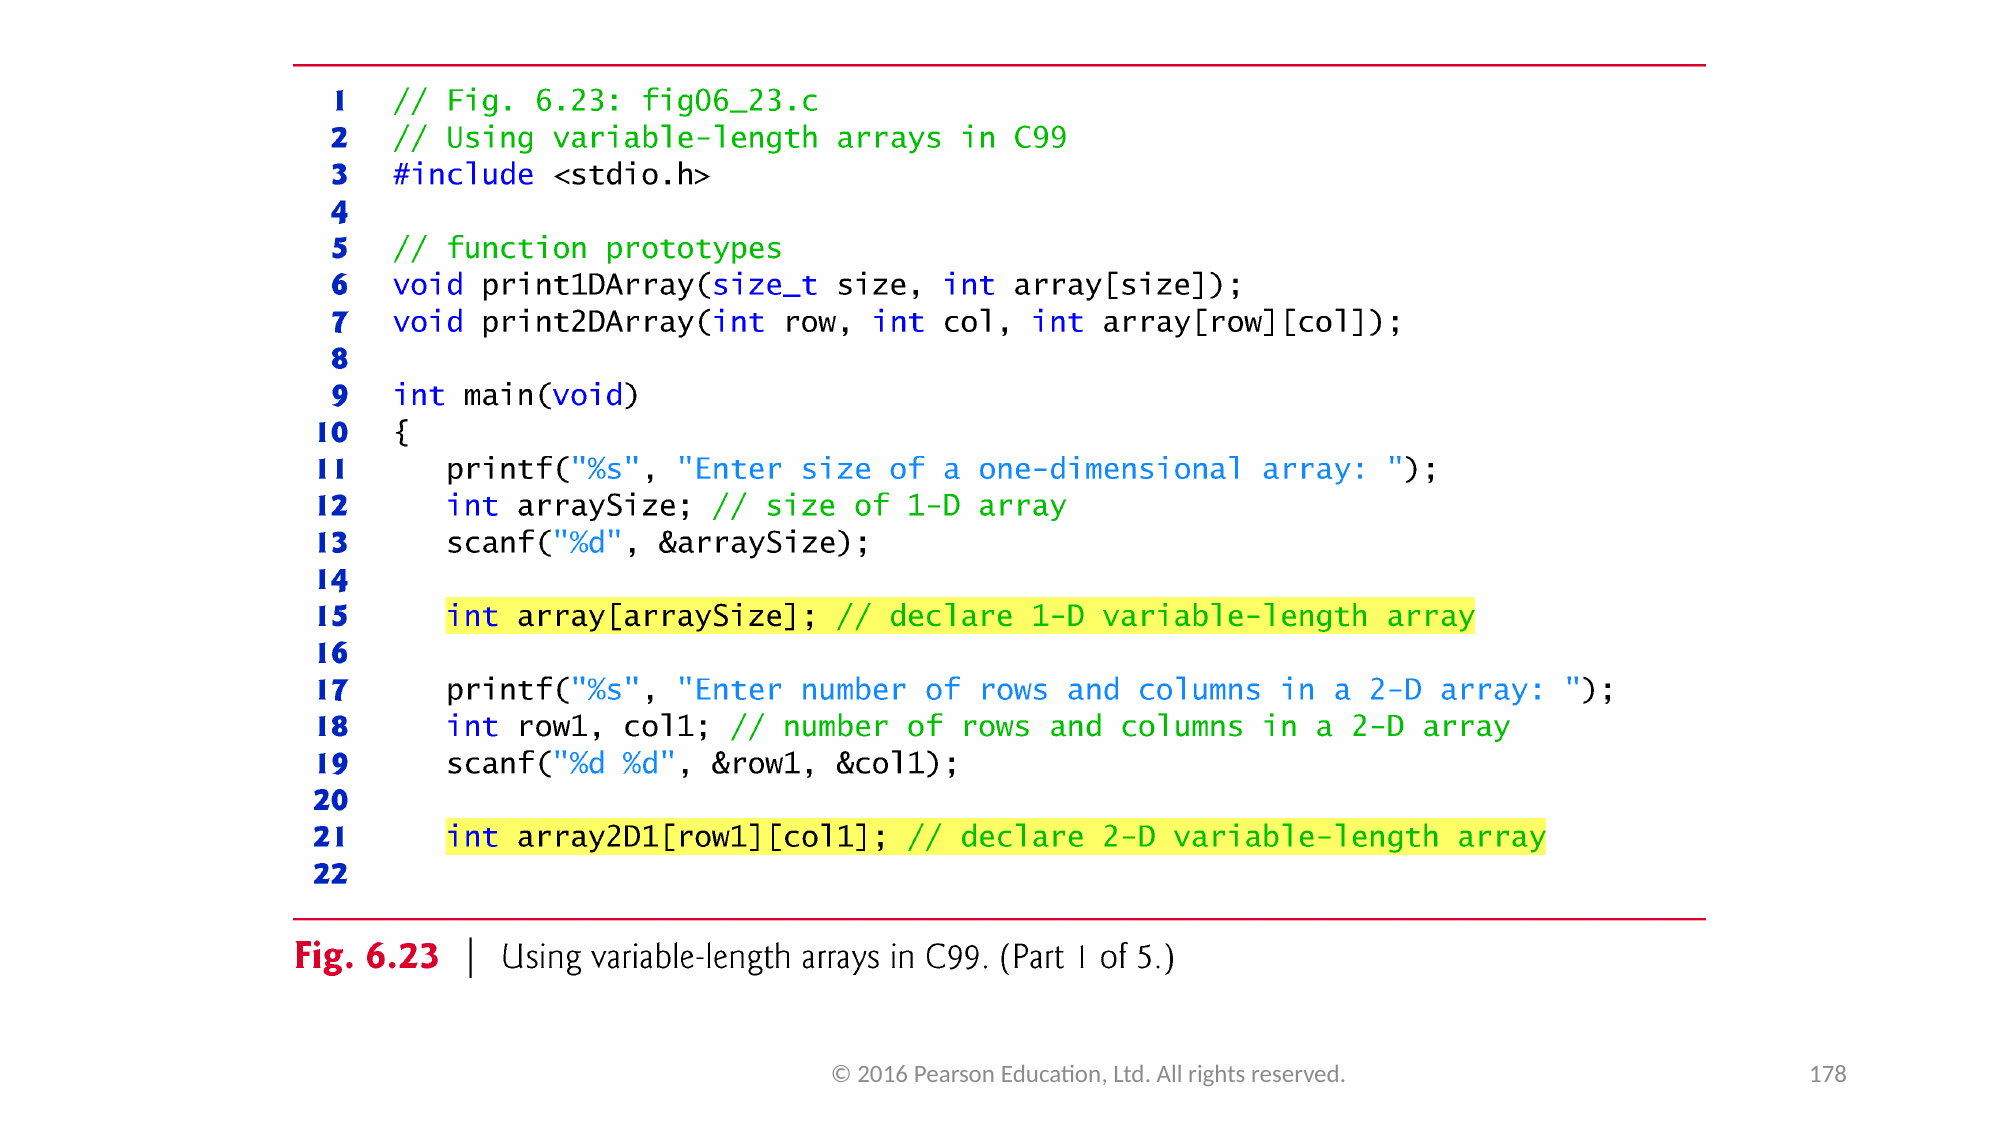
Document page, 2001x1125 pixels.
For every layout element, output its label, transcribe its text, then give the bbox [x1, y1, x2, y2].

picture [271, 0, 1728, 1125]
slide_number 178 [1728, 1042, 1863, 1103]
